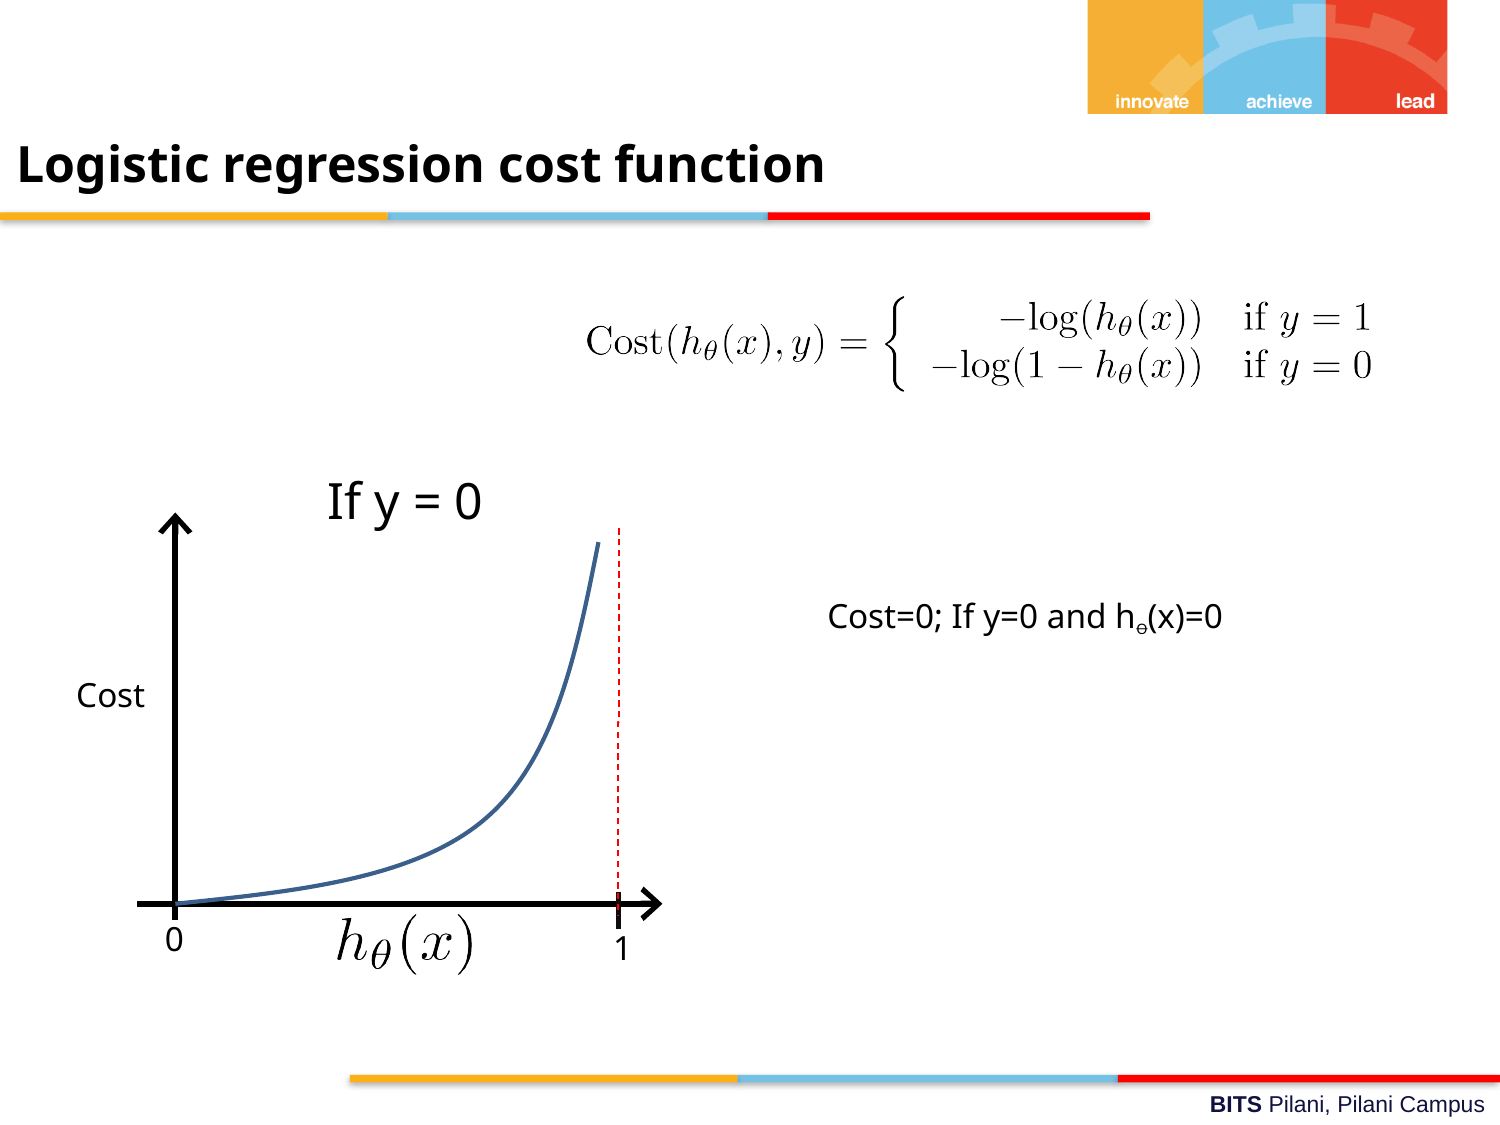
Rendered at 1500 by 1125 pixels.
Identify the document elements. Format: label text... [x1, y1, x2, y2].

text_box 1 [598, 919, 661, 975]
text_box 0 [149, 911, 213, 966]
picture [587, 296, 1371, 393]
text_box [179, 541, 601, 902]
picture [337, 914, 472, 976]
text_box Cost=0; If y=0 and hꝊ(x)=0 [812, 587, 1300, 645]
picture [1087, 0, 1448, 114]
text_box Cost [61, 666, 170, 722]
text_box If y = 0 [312, 461, 538, 537]
text_box Logistic regression cost function [1, 125, 889, 200]
